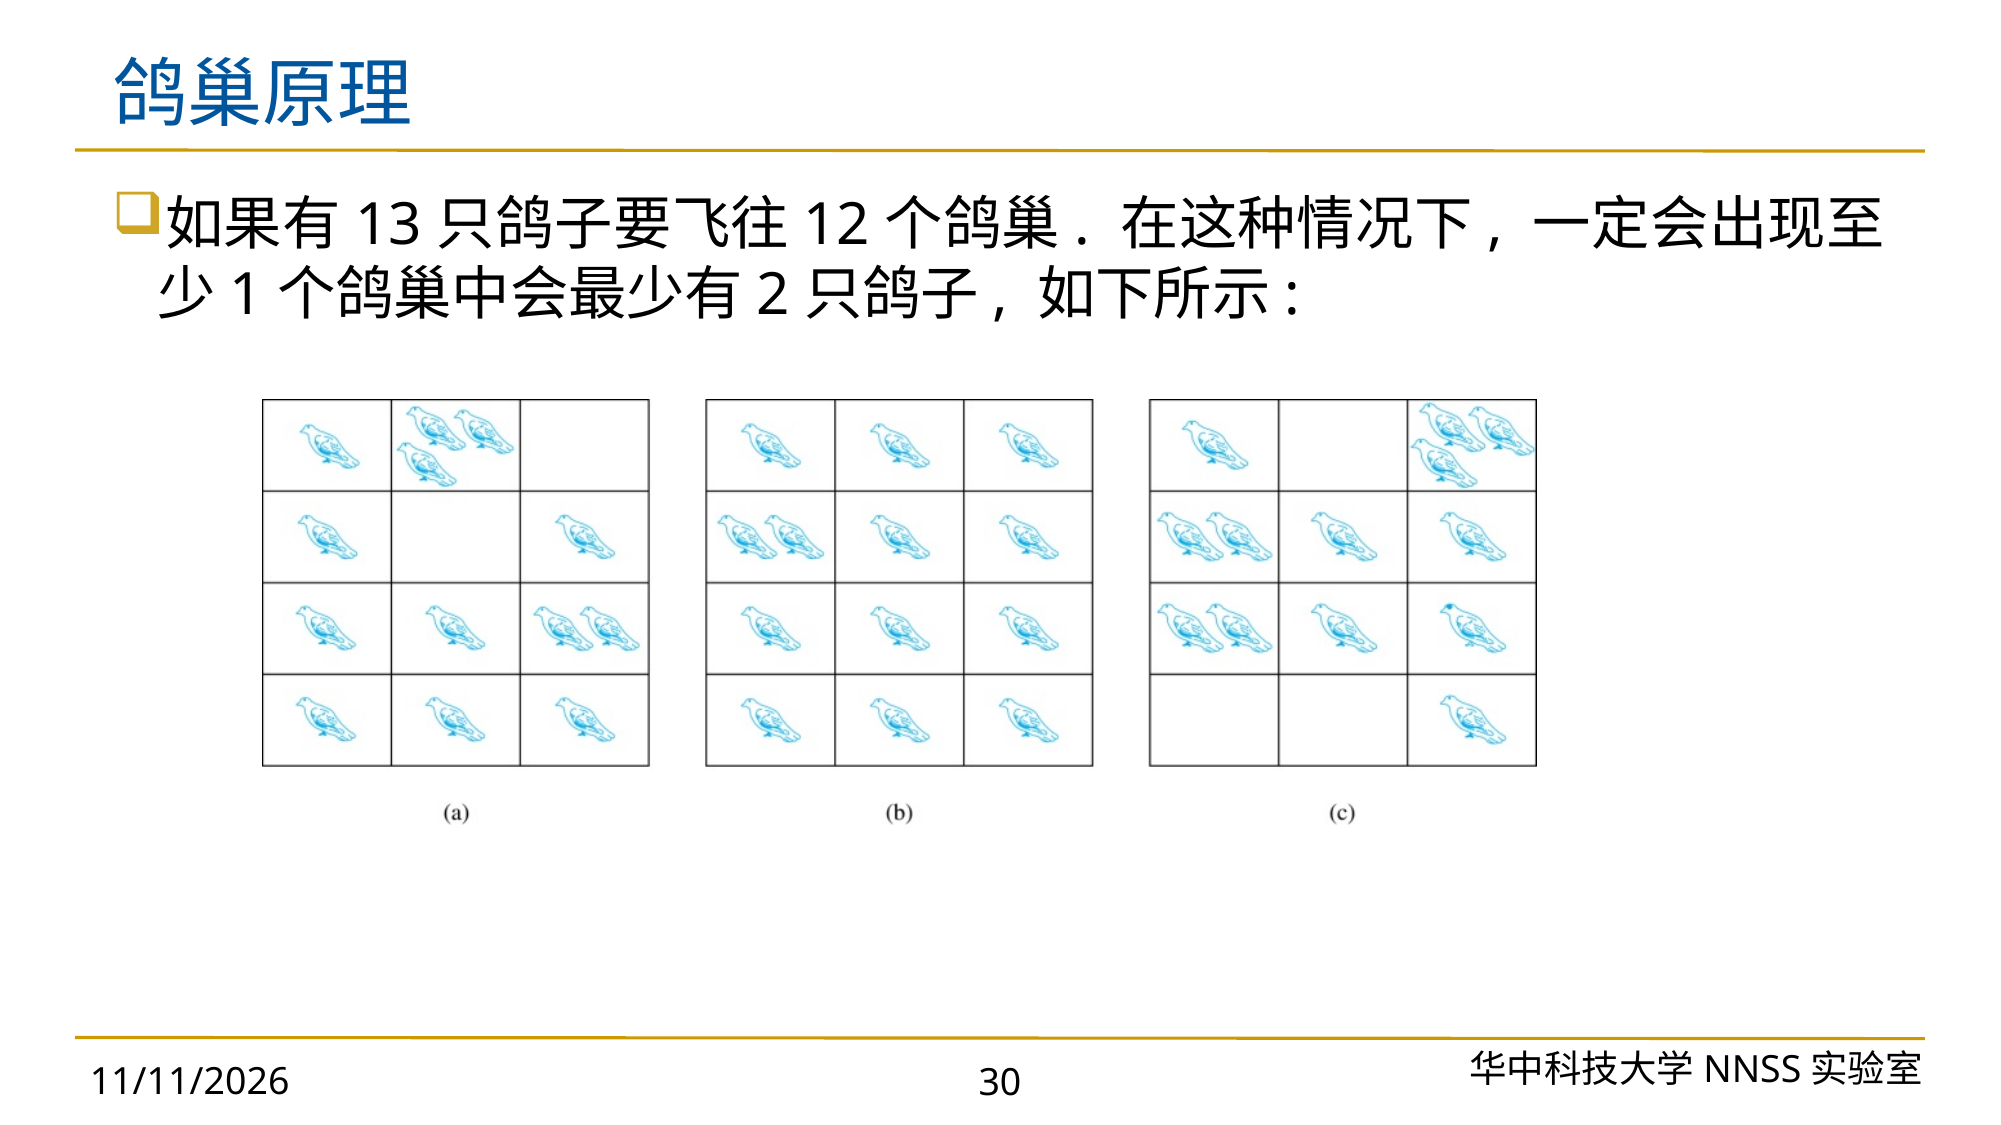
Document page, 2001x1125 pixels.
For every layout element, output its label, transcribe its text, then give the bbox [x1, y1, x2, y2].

slide_number 30 [699, 1050, 1300, 1111]
picture [262, 399, 1537, 825]
footer 华中科技大学NNSS实验室 [1137, 1037, 1938, 1113]
list 如果有13只鸽子要飞往12个鸽巢. 在这种情况下, 一定会出现至少1个鸽巢中会最少有2只鸽子, 如下所示: [97, 178, 1900, 1019]
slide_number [75, 1050, 550, 1111]
title 鸽巢原理 [97, 44, 1900, 149]
